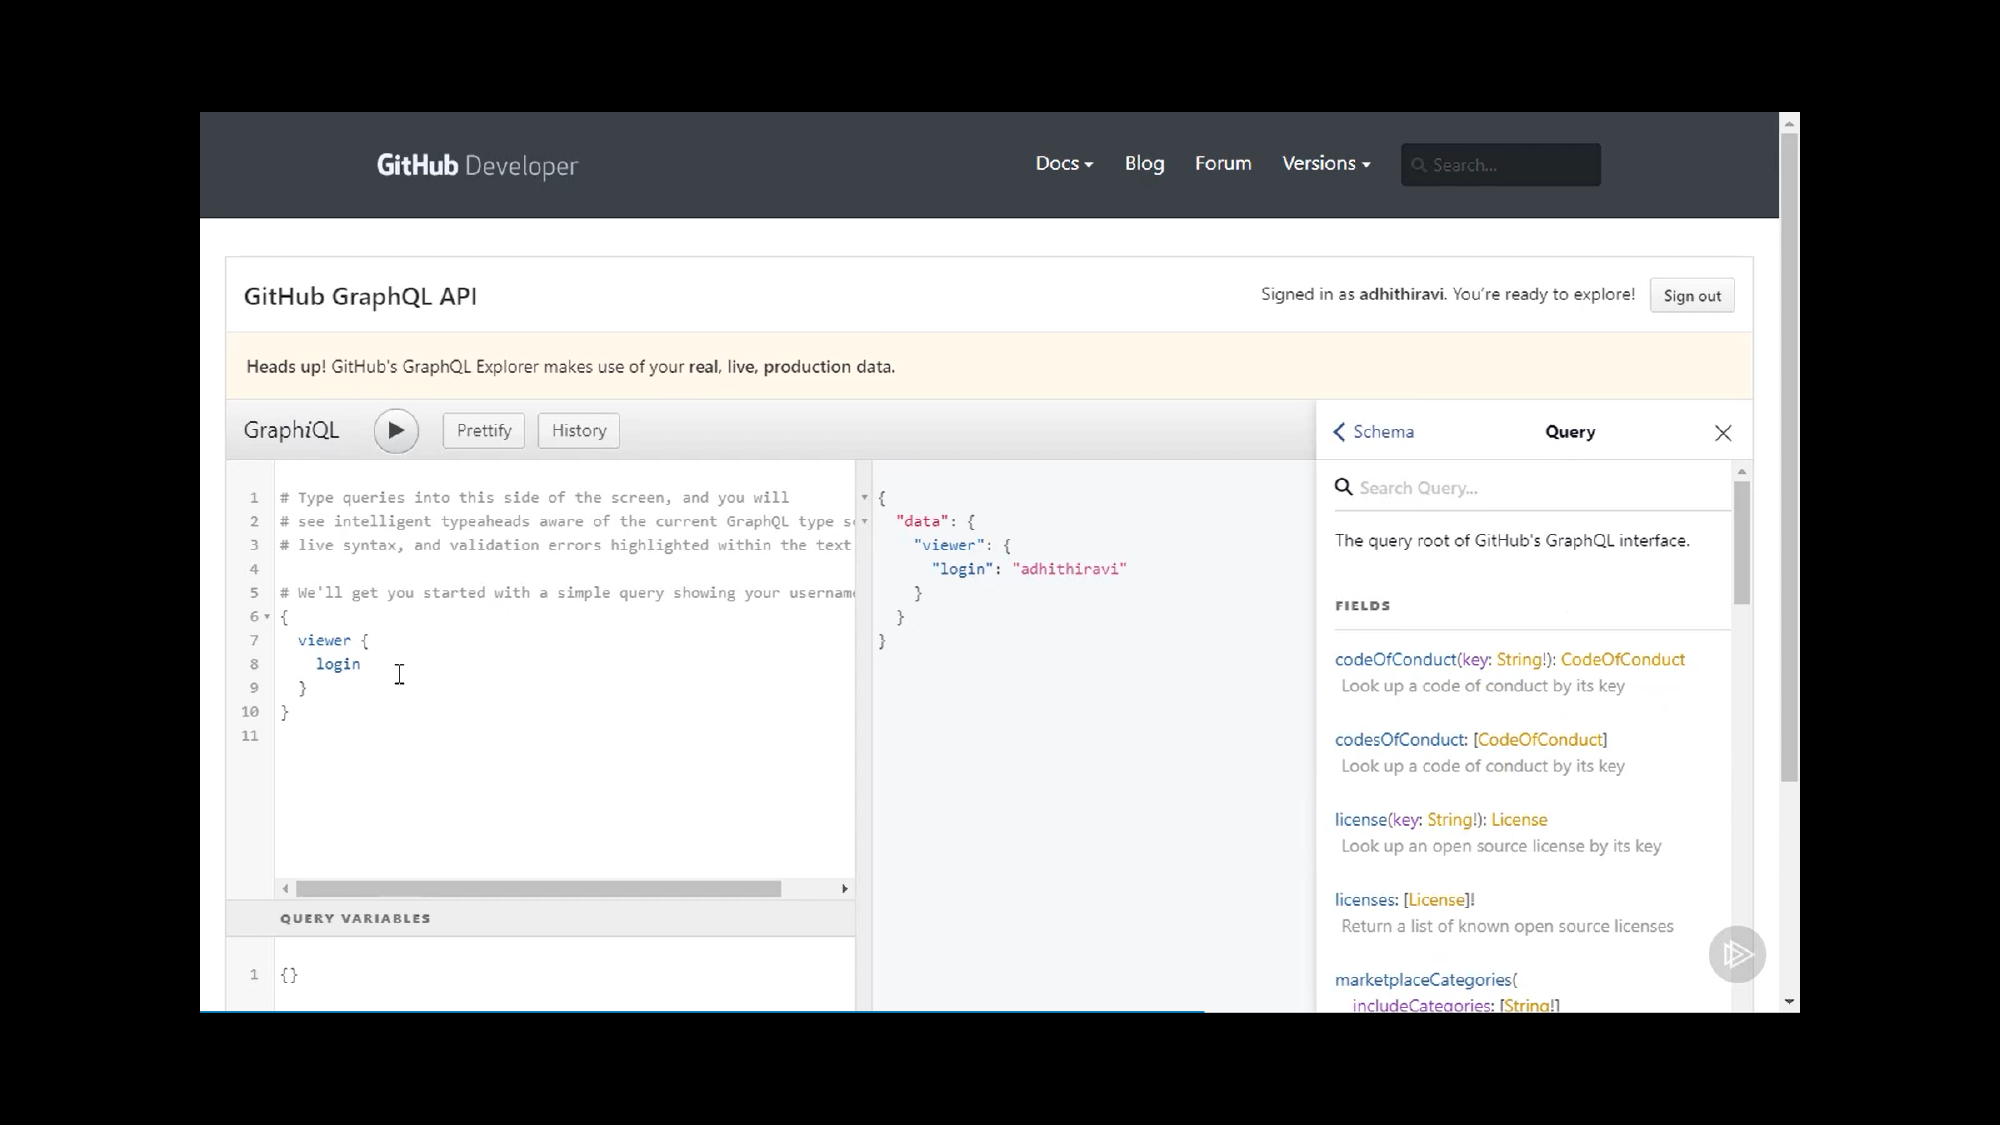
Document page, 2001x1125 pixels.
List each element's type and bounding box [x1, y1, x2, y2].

picture [199, 112, 1800, 1013]
